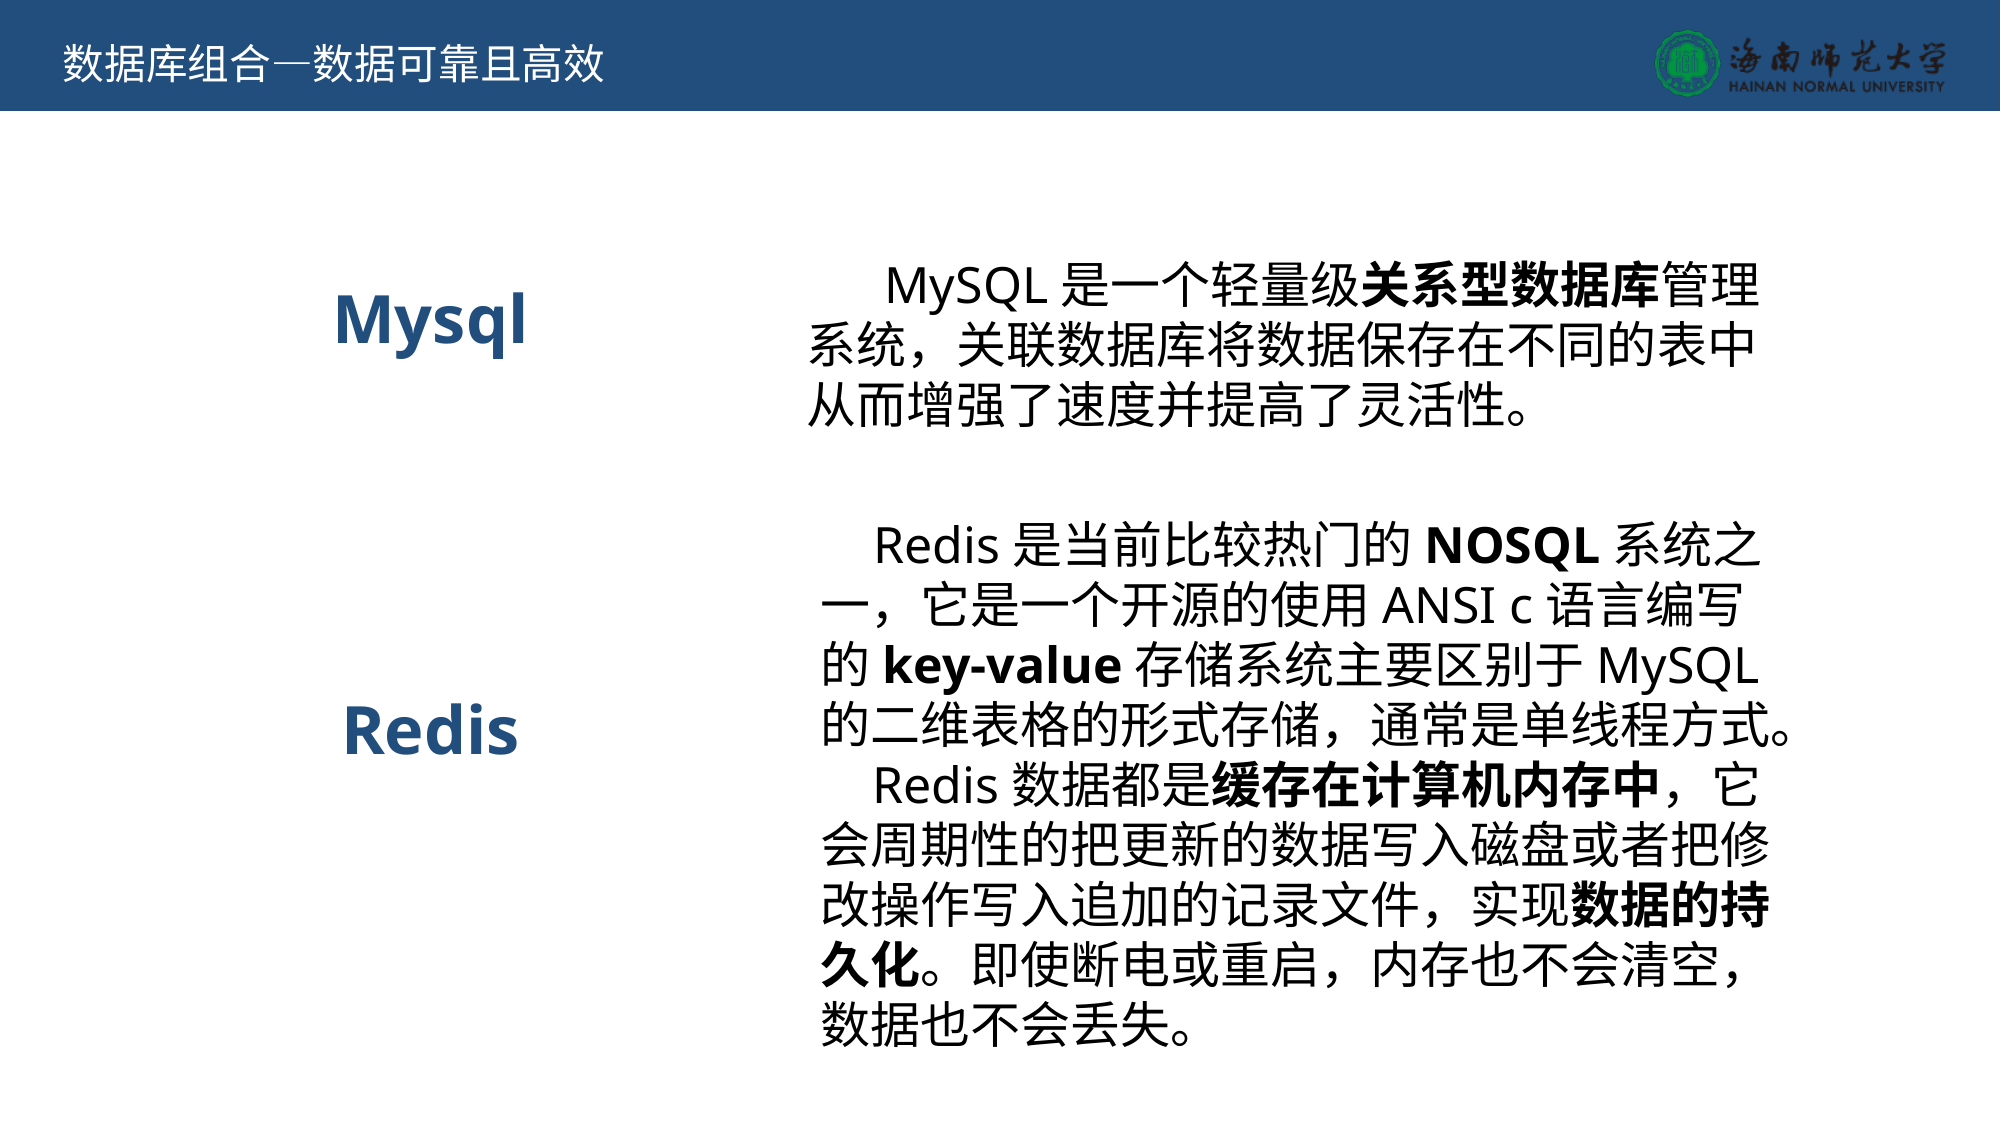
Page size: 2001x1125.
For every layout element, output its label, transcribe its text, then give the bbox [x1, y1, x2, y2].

text_box Redis是当前比较热门的NOSQL系统之一，它是一个开源的使用ANSI c语言编写的key-value存储系统主要区别于MySQL的二维表格的形式存储，通常是单线程方式。 Redis数据都是缓存在计算机内存中，它会周期性的把更新的数据写入磁盘或者把修改操作写入追加的记录文件，实现数据的持久化。即使断电或重启，内存也不会清空，数据也不会丢失。 [805, 505, 1807, 1061]
text_box 数据库组合—数据可靠且高效 [47, 30, 746, 96]
text_box Redis [239, 673, 614, 793]
picture [1651, 27, 1953, 100]
text_box [0, 0, 2000, 112]
text_box Mysql [47, 262, 791, 382]
text_box MySQL是一个轻量级关系型数据库管理系统，关联数据库将数据保存在不同的表中从而增强了速度并提高了灵活性。 [791, 246, 1807, 442]
